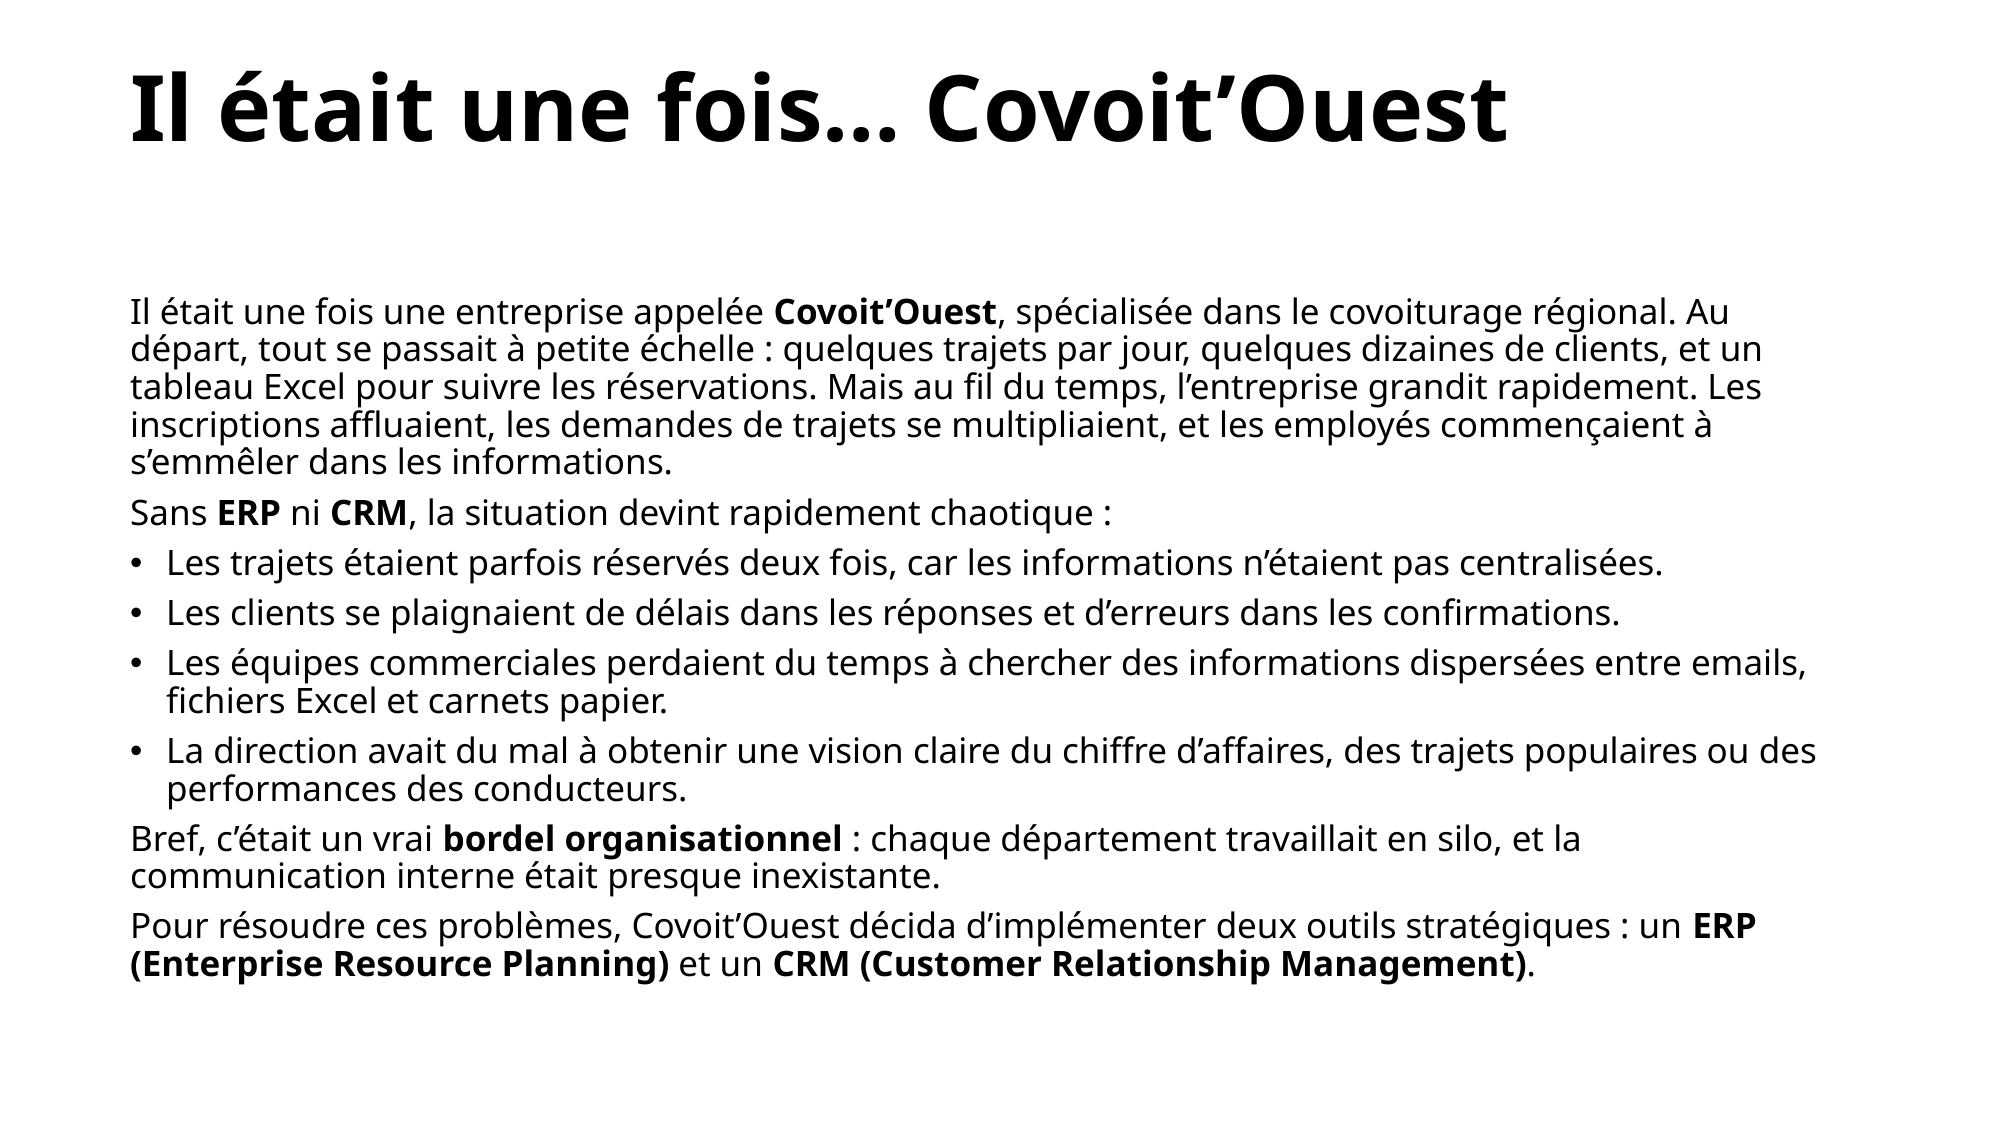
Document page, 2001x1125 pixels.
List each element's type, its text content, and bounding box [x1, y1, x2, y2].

title Il était une fois… Covoit’Ouest [115, 3, 1841, 221]
list Il était une fois une entreprise appelée Covoit’Ouest, spécialisée dans le covoiturage régional. Au départ, tout se passait à petite échelle : quelques trajets par jour, quelques dizaines de clients, et un tableau Excel pour suivre les réservations. Mais au fil du temps, l’entreprise grandit rapidement. Les inscriptions affluaient, les demandes de trajets se multipliaient, et les employés commençaient à s’emmêler dans les informations. Sans ERP ni CRM, la situation devint rapidement chaotique : Les trajets étaient parfois réservés deux fois, car les informations n’étaient pas centralisées. Les clients se plaignaient de délais dans les réponses et d’erreurs dans les confirmations. Les équipes commerciales perdaient du temps à chercher des informations dispersées entre emails, fichiers Excel et carnets papier. La direction avait du mal à obtenir une vision claire du chiffre d’affaires, des trajets populaires ou des performances des conducteurs. Bref, c’était un vrai bordel organisationnel : chaque département travaillait en silo, et la communication interne était presque inexistante. Pour résoudre ces problèmes, Covoit’Ouest décida d’implémenter deux outils stratégiques : un ERP (Enterprise Resource Planning) et un CRM (Customer Relationship Management). [115, 286, 1841, 1001]
